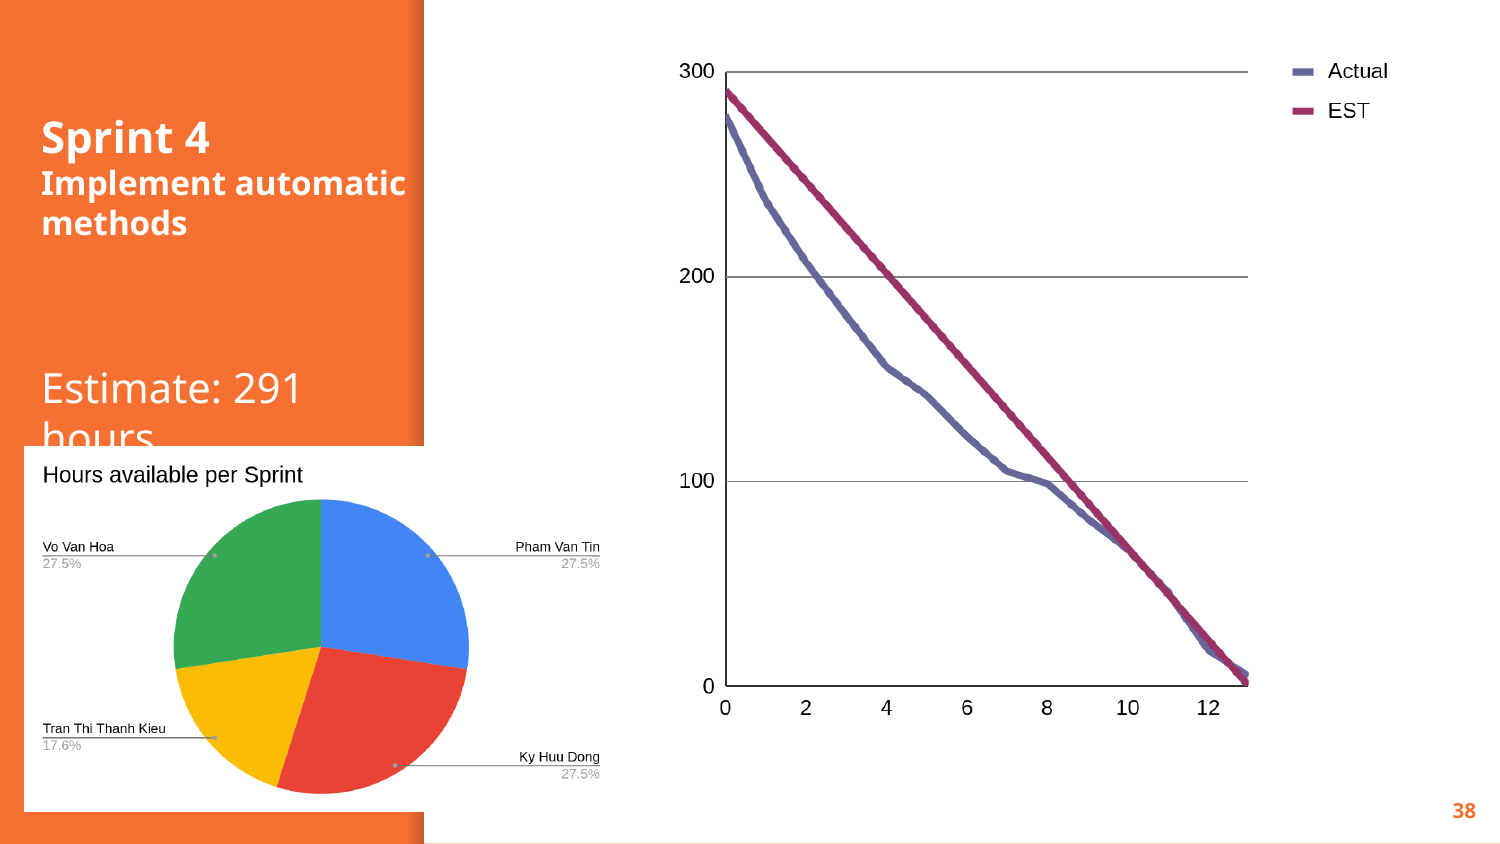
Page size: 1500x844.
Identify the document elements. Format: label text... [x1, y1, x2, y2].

slide_number ‹#› [1419, 779, 1500, 844]
title Sprint 4 Implement automatic methods [25, 94, 430, 347]
title Estimate: 291 hours [25, 346, 398, 422]
picture [641, 24, 1424, 755]
picture [24, 445, 618, 812]
